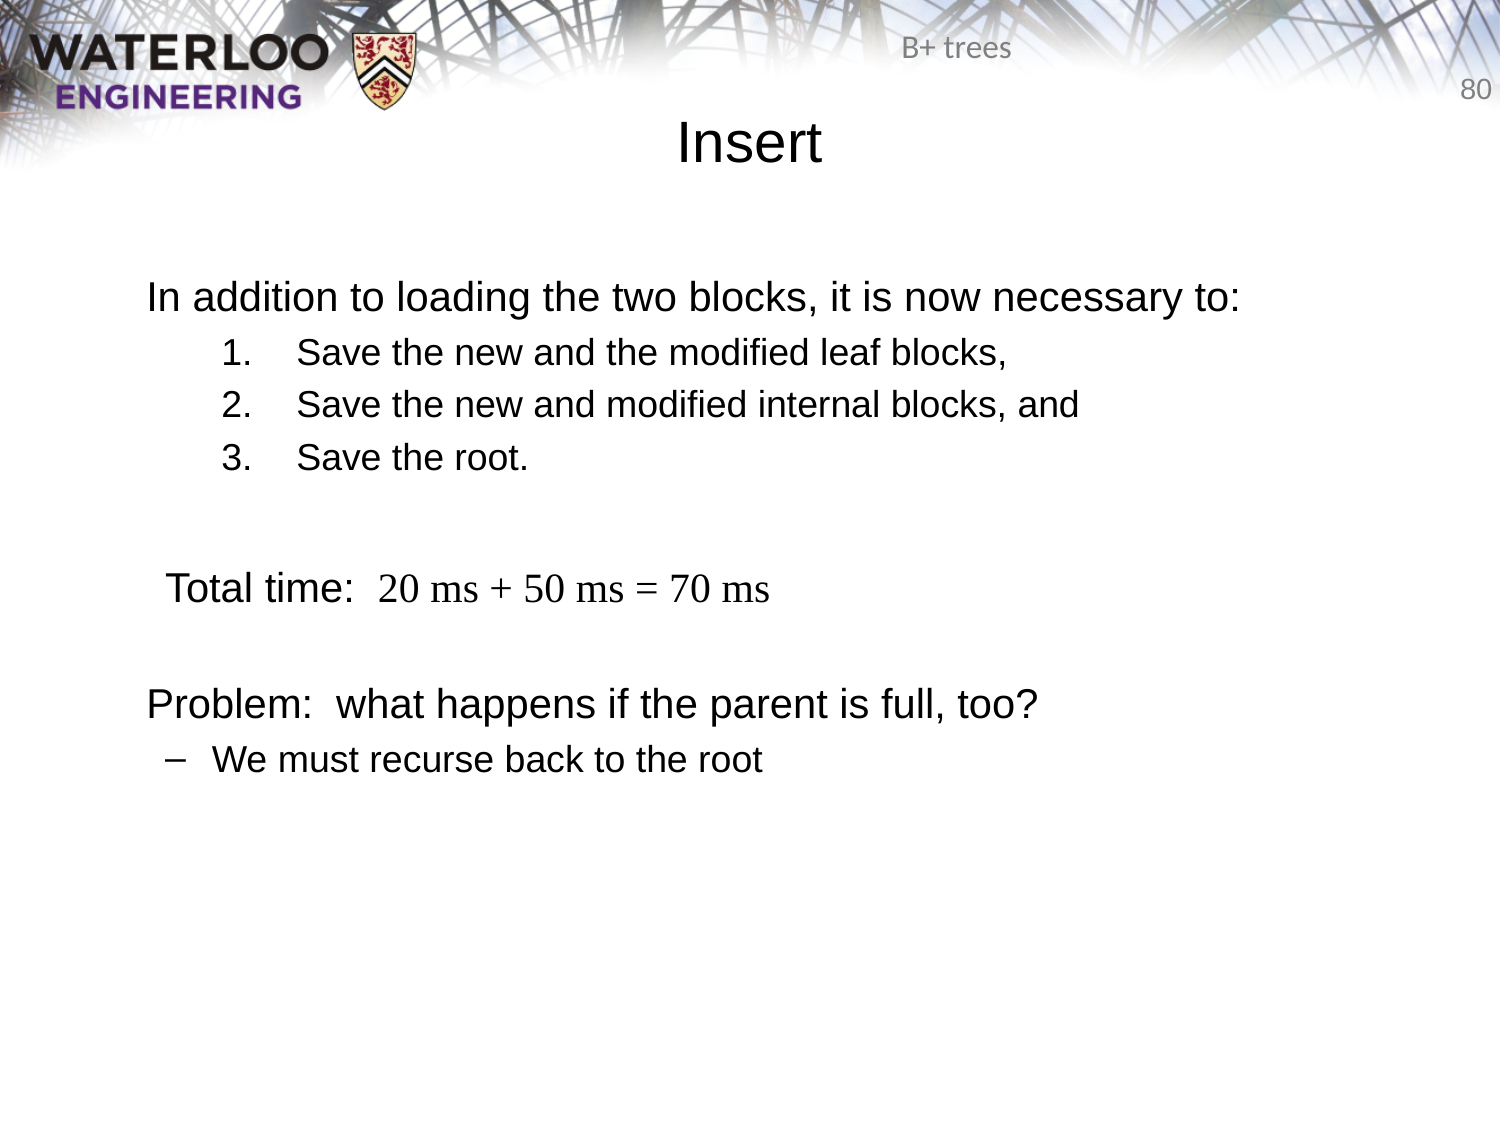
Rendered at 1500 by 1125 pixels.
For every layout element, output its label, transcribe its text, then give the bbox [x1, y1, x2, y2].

title Insert [74, 44, 1426, 233]
picture [0, 0, 1500, 1125]
list In addition to loading the two blocks, it is now necessary to: Save the new and the modified leaf blocks, Save the new and modified internal blocks, and Save the root. Total time: 20 ms + 50 ms = 70 ms Problem: what happens if the parent is full, too? We must recurse back to the root [74, 262, 1426, 1006]
